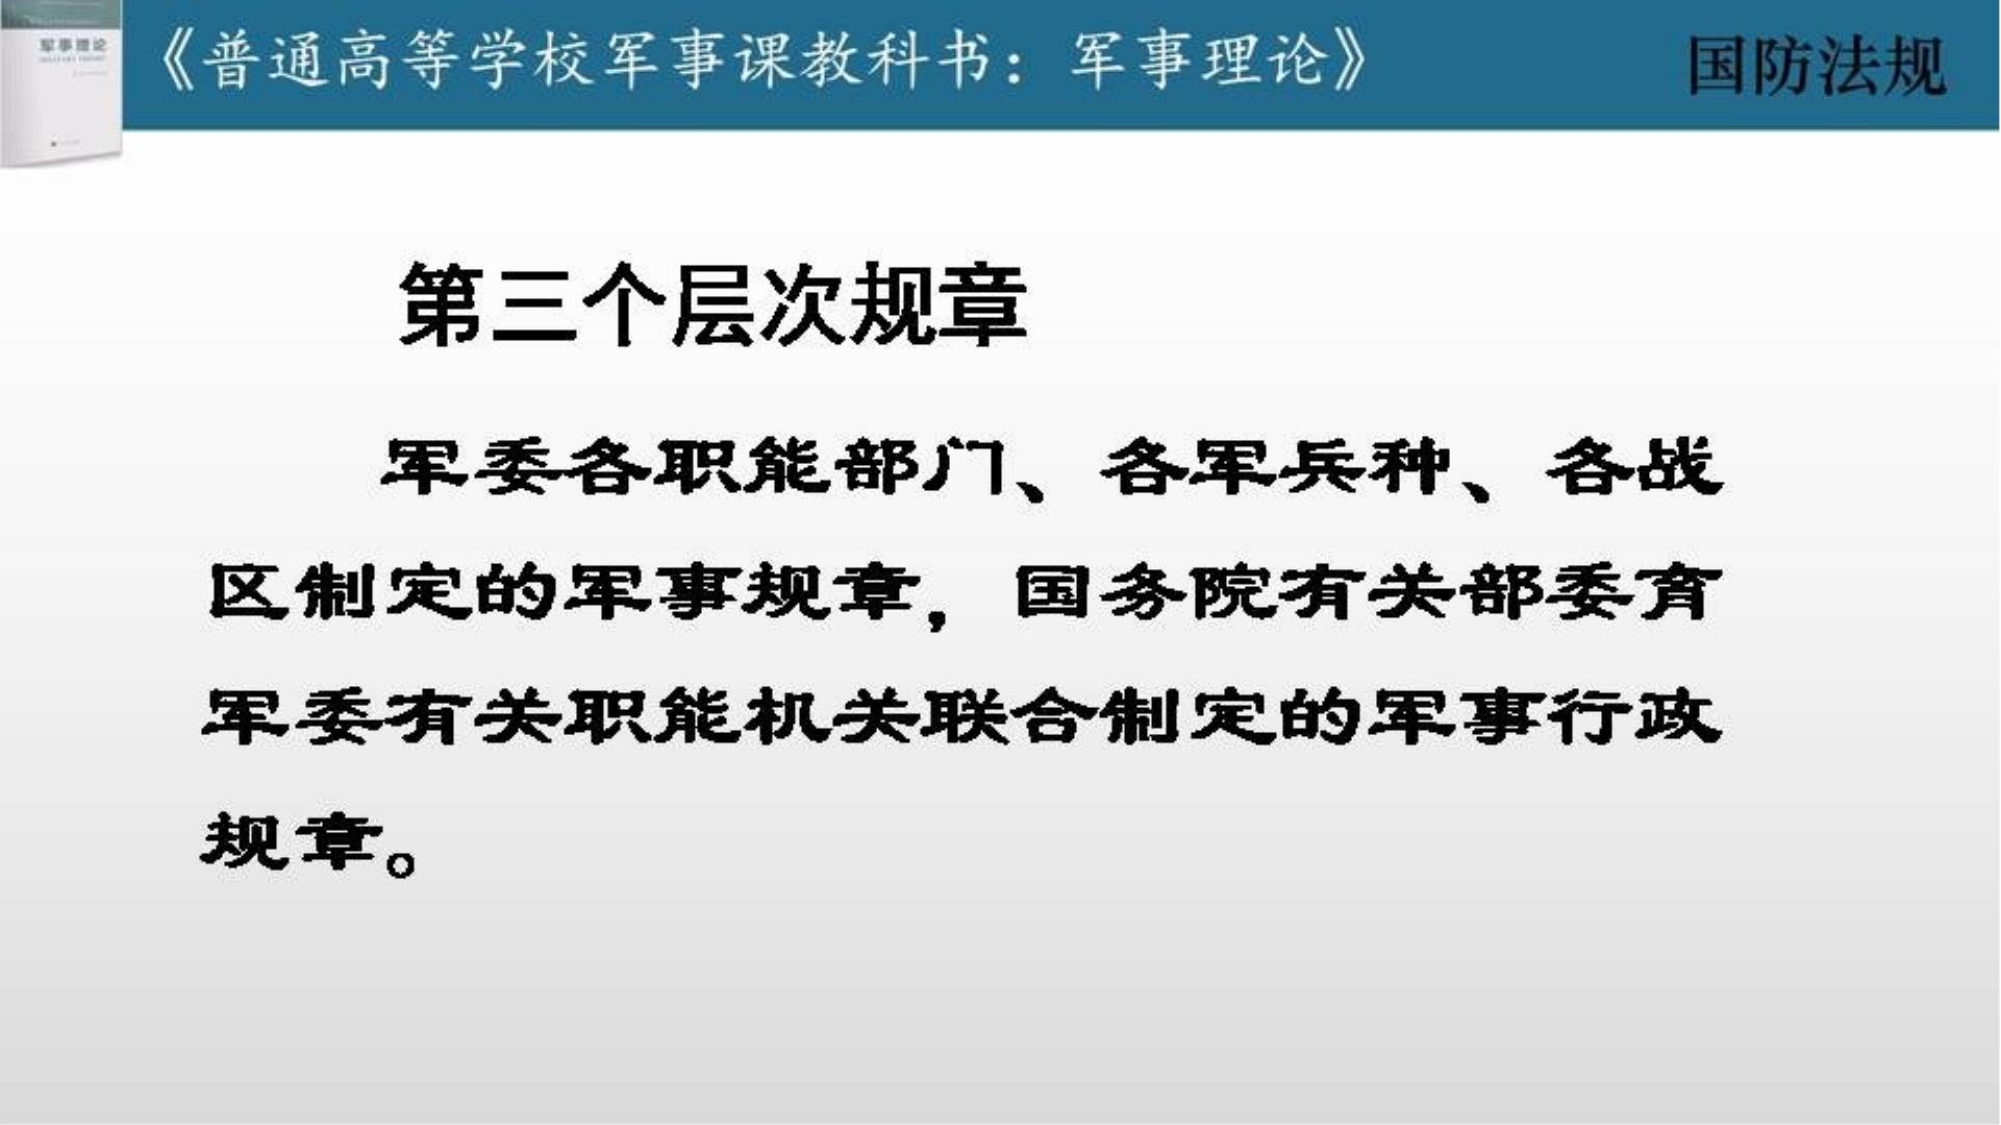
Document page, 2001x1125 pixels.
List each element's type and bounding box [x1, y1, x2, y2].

text_box [0, 0, 2000, 1125]
